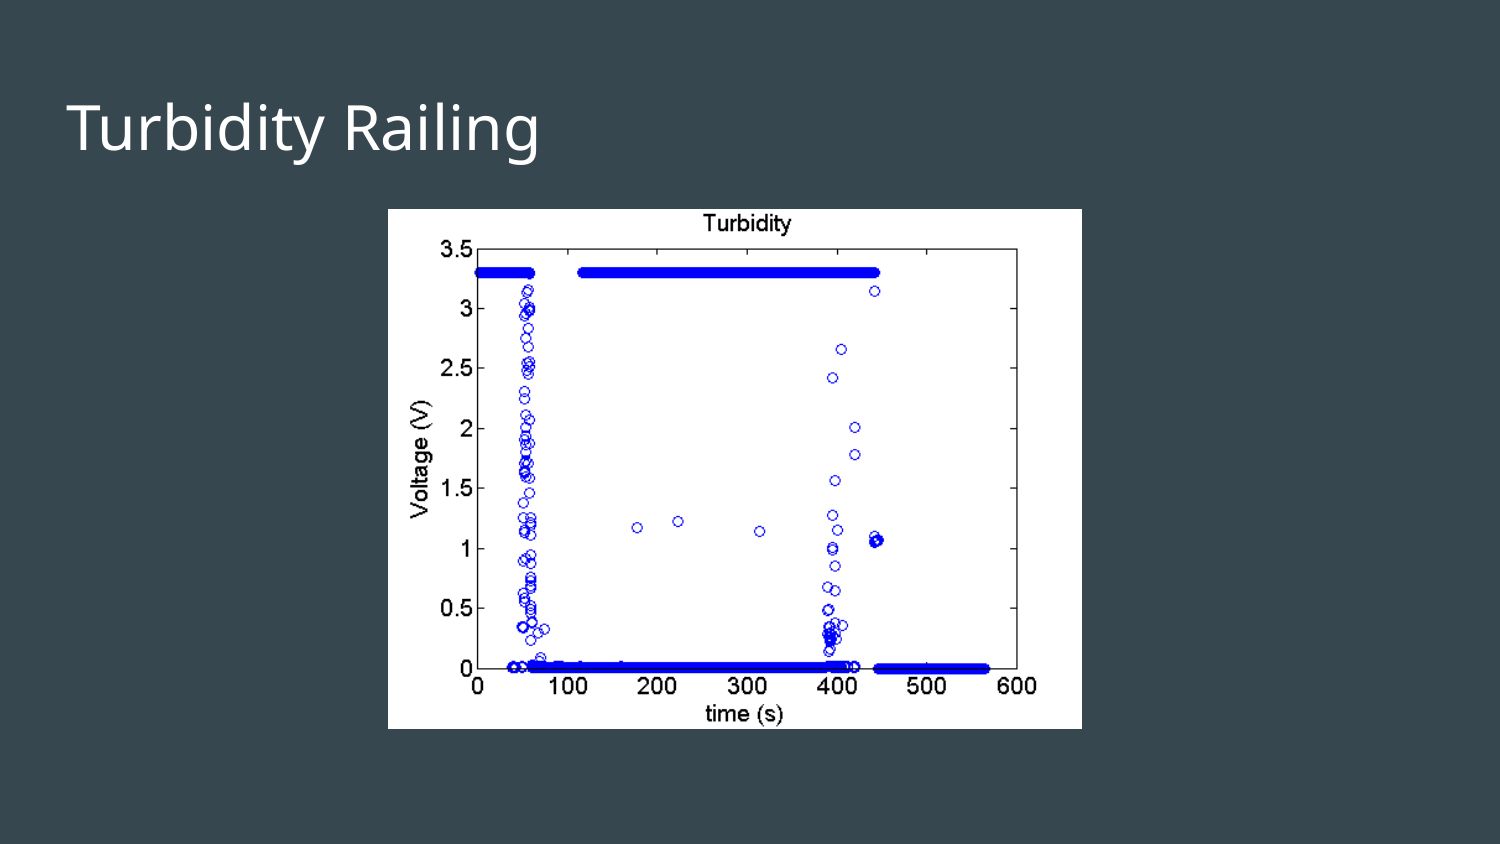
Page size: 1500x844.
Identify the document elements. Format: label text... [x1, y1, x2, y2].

title Turbidity Railing [51, 72, 1449, 167]
picture [388, 209, 1082, 729]
